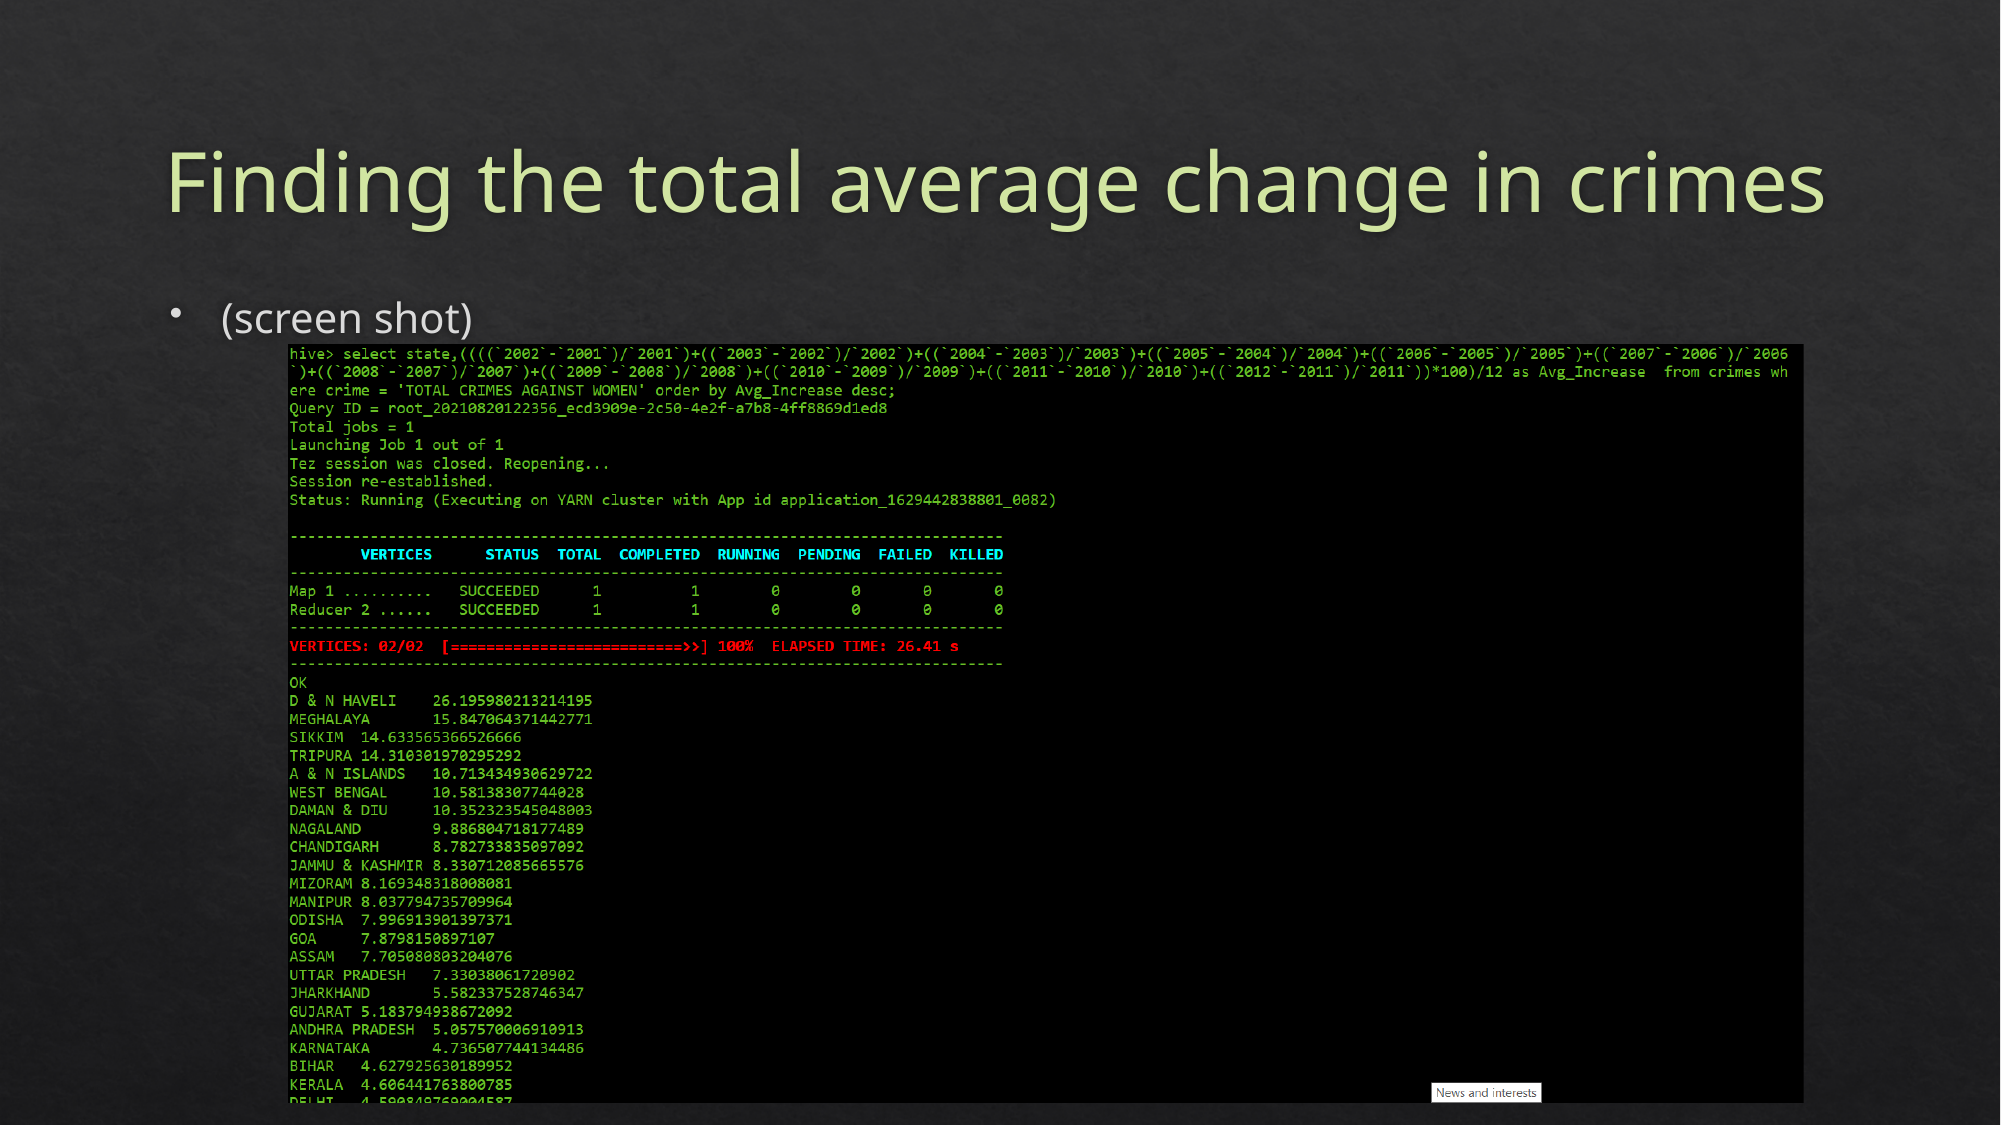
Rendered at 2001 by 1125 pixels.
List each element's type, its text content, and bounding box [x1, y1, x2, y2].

title Finding the total average change in crimes [149, 99, 1849, 260]
picture [245, 344, 1804, 1103]
list (screen shot) [149, 284, 1849, 950]
